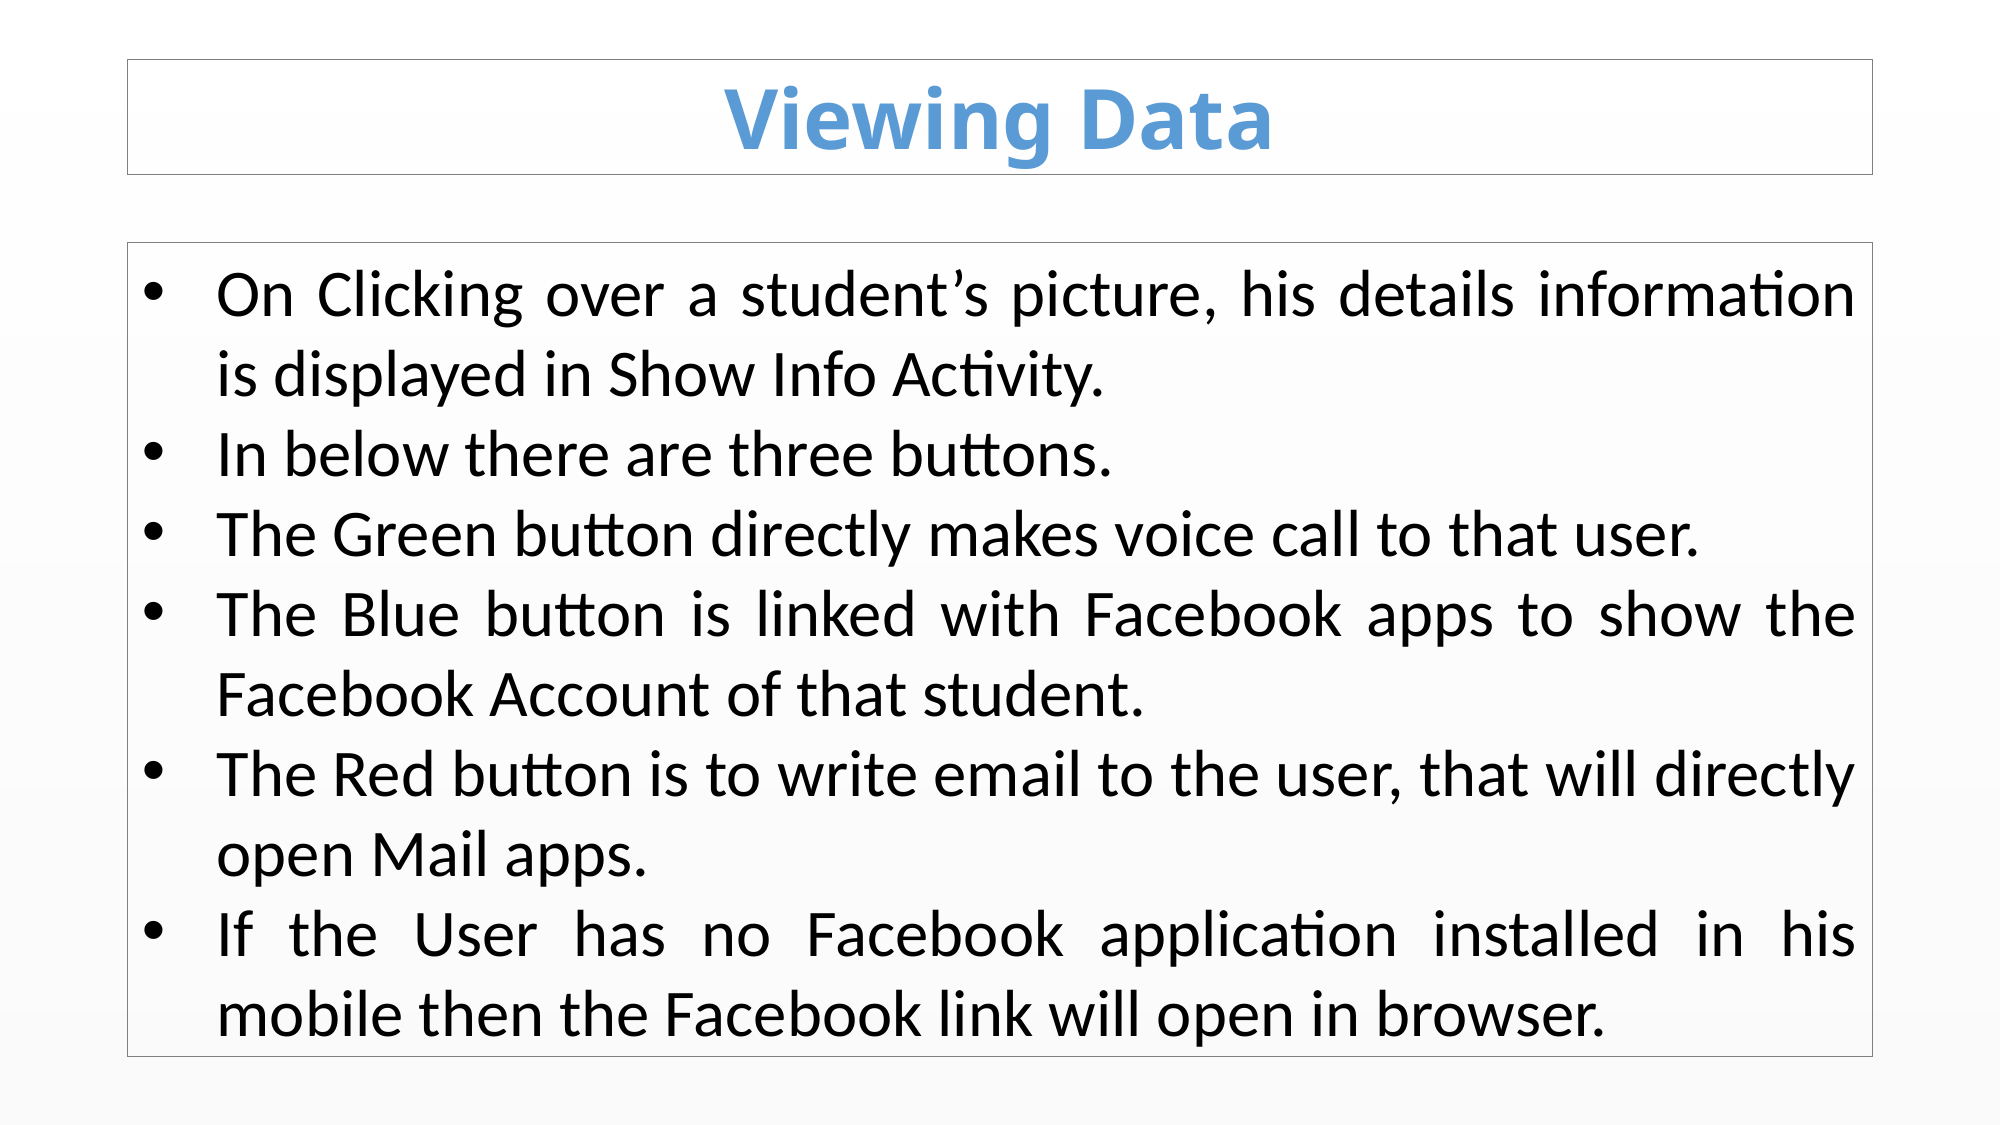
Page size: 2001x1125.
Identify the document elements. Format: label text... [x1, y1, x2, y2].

text_box Viewing Data [127, 59, 1873, 175]
text_box On Clicking over a student’s picture, his details information is displayed in Show Info Activity. In below there are three buttons. The Green button directly makes voice call to that user. The Blue button is linked with Facebook apps to show the Facebook Account of that student. The Red button is to write email to the user, that will directly open Mail apps. If the User has no Facebook application installed in his mobile then the Facebook link will open in browser. [127, 242, 1873, 1057]
